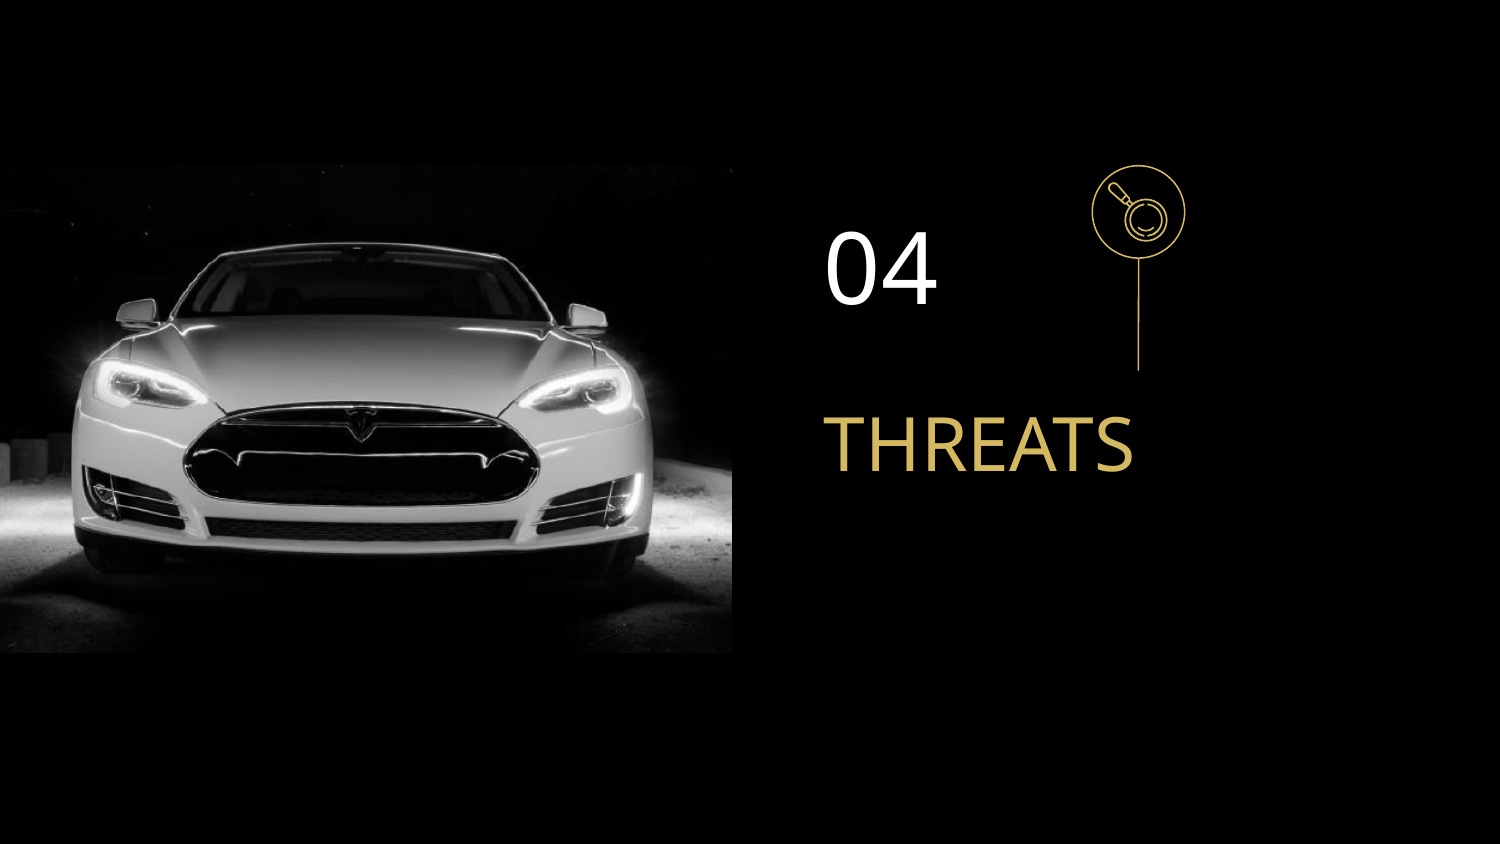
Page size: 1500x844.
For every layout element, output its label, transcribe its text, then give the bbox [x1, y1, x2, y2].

text_box [1111, 249, 1166, 259]
text_box [1092, 165, 1185, 242]
title THREATS [808, 372, 1484, 511]
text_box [1106, 181, 1170, 242]
picture [0, 165, 732, 653]
title 04 [808, 183, 996, 340]
